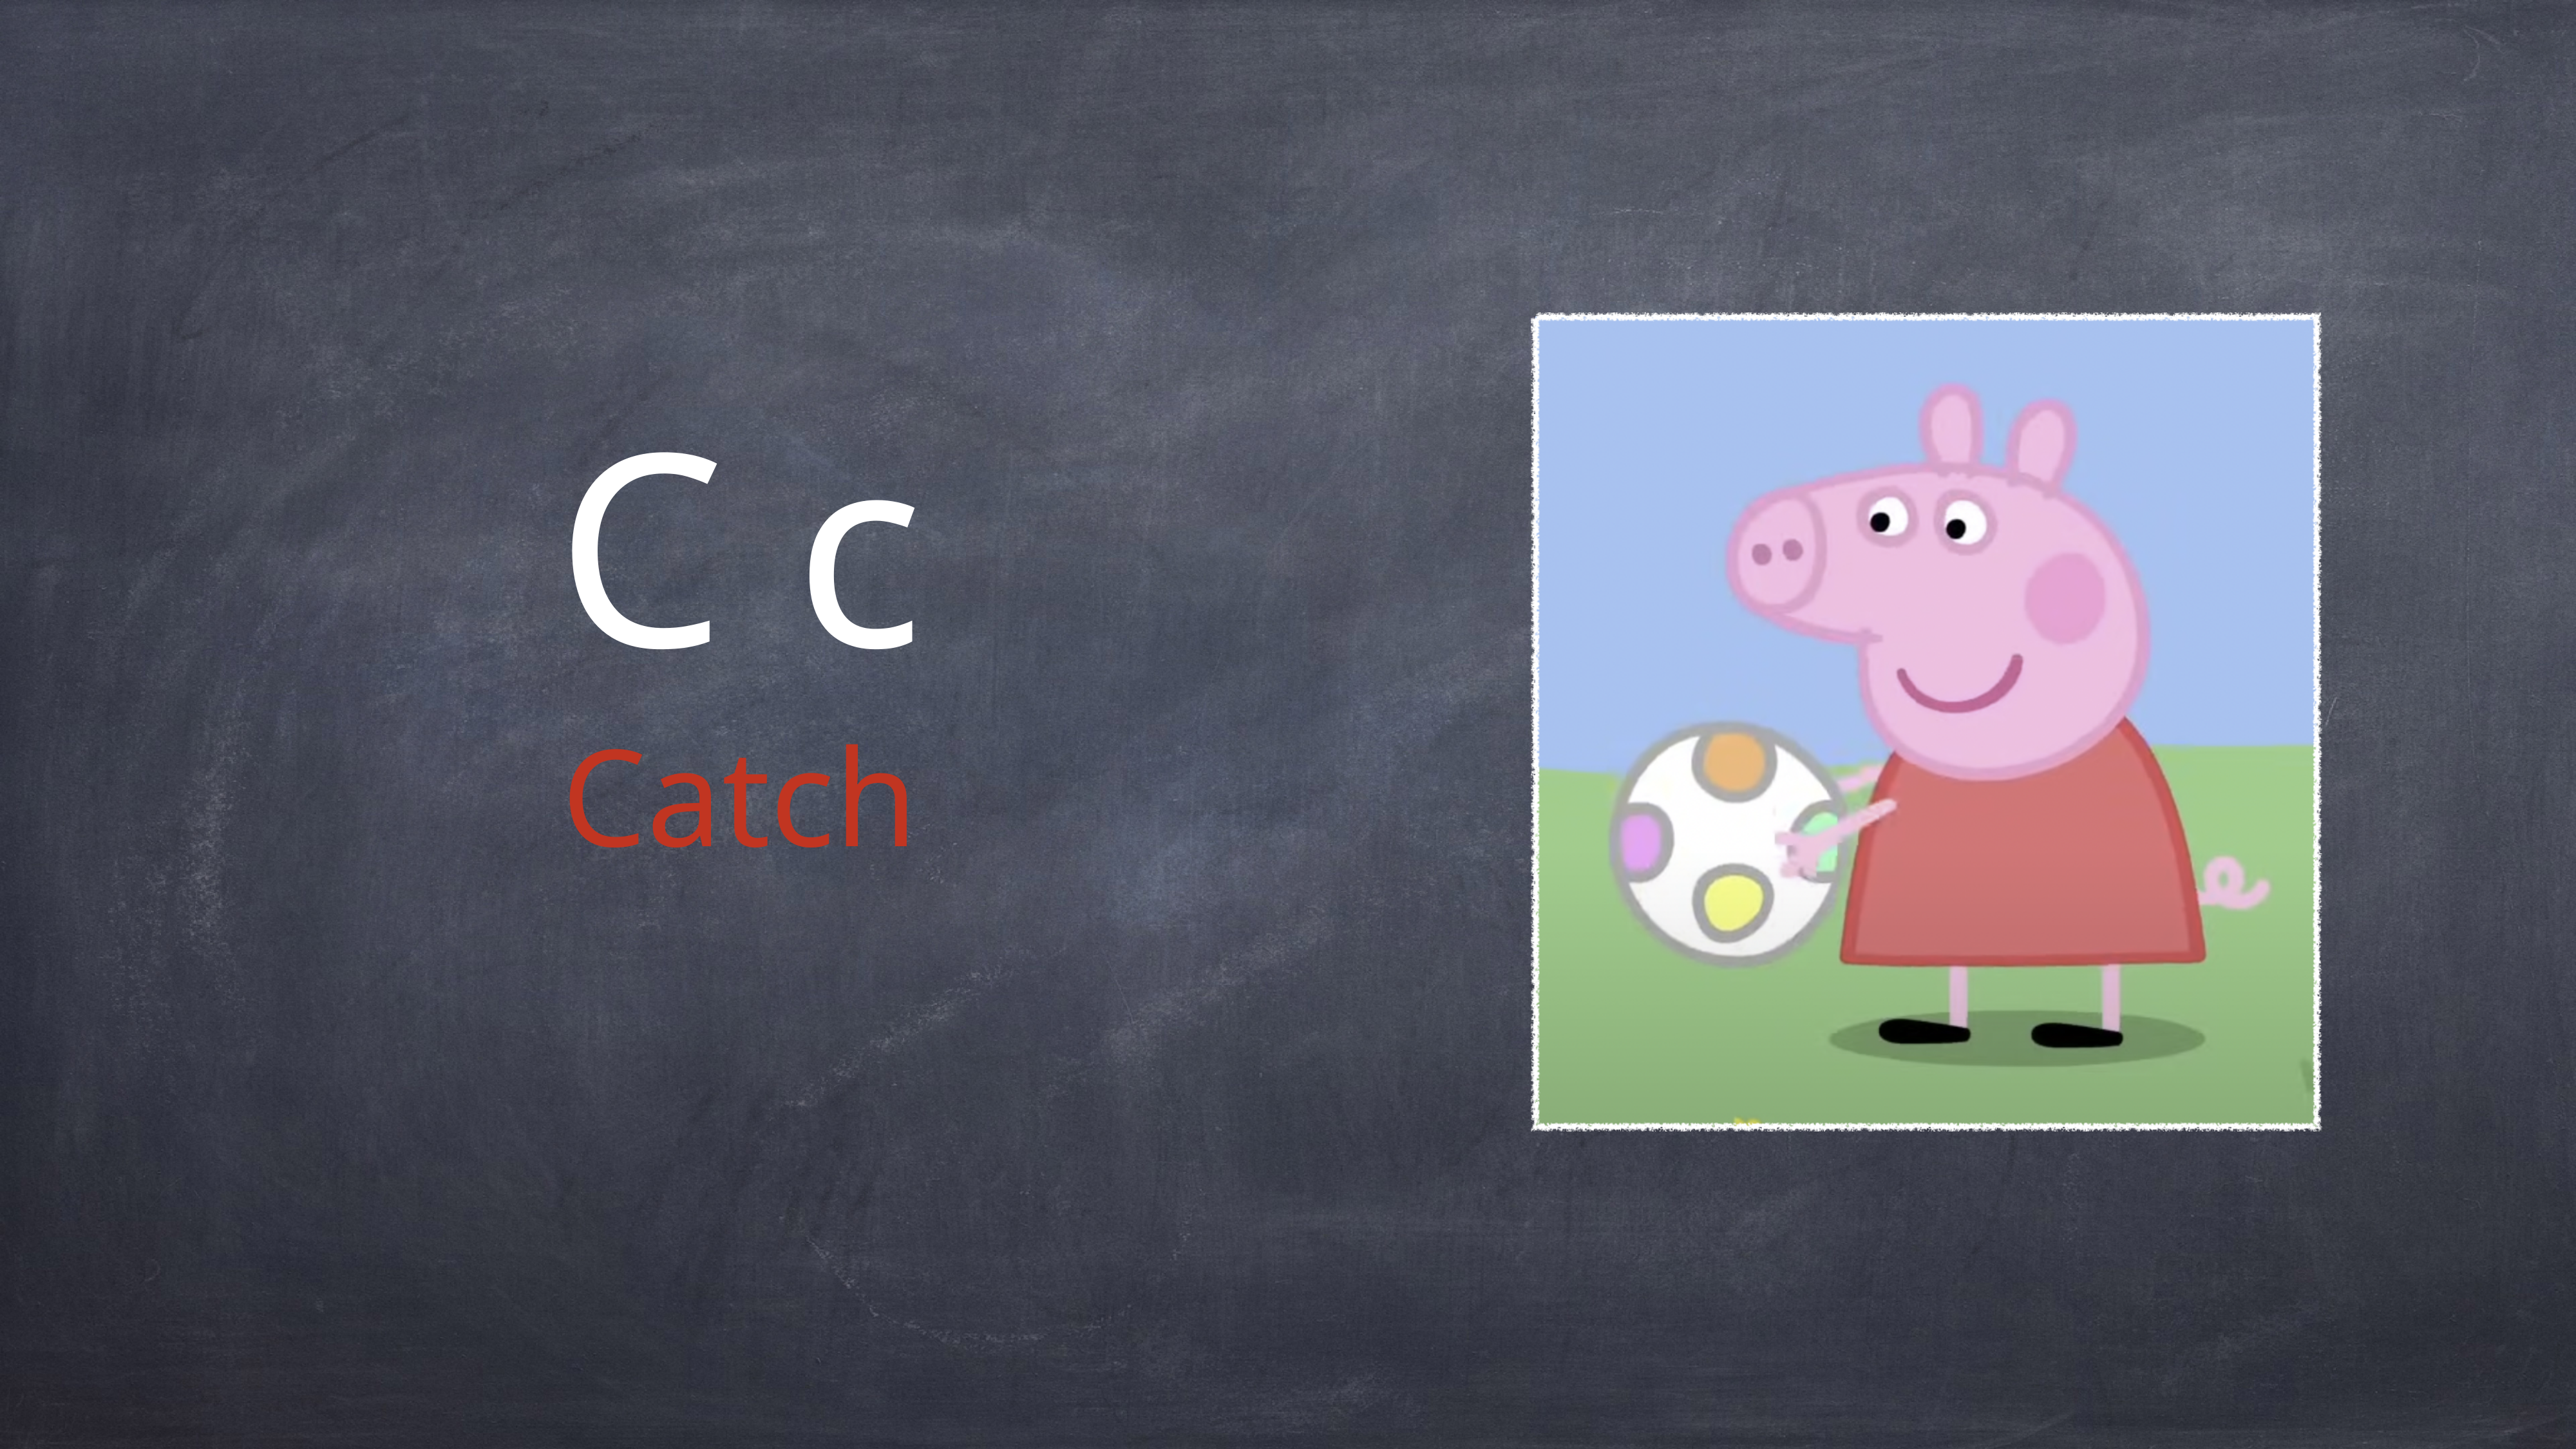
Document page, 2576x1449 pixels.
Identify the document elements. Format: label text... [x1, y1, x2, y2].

picture [0, 0, 2576, 1449]
list Catch [166, 706, 1314, 1243]
title C c [166, 195, 1314, 706]
